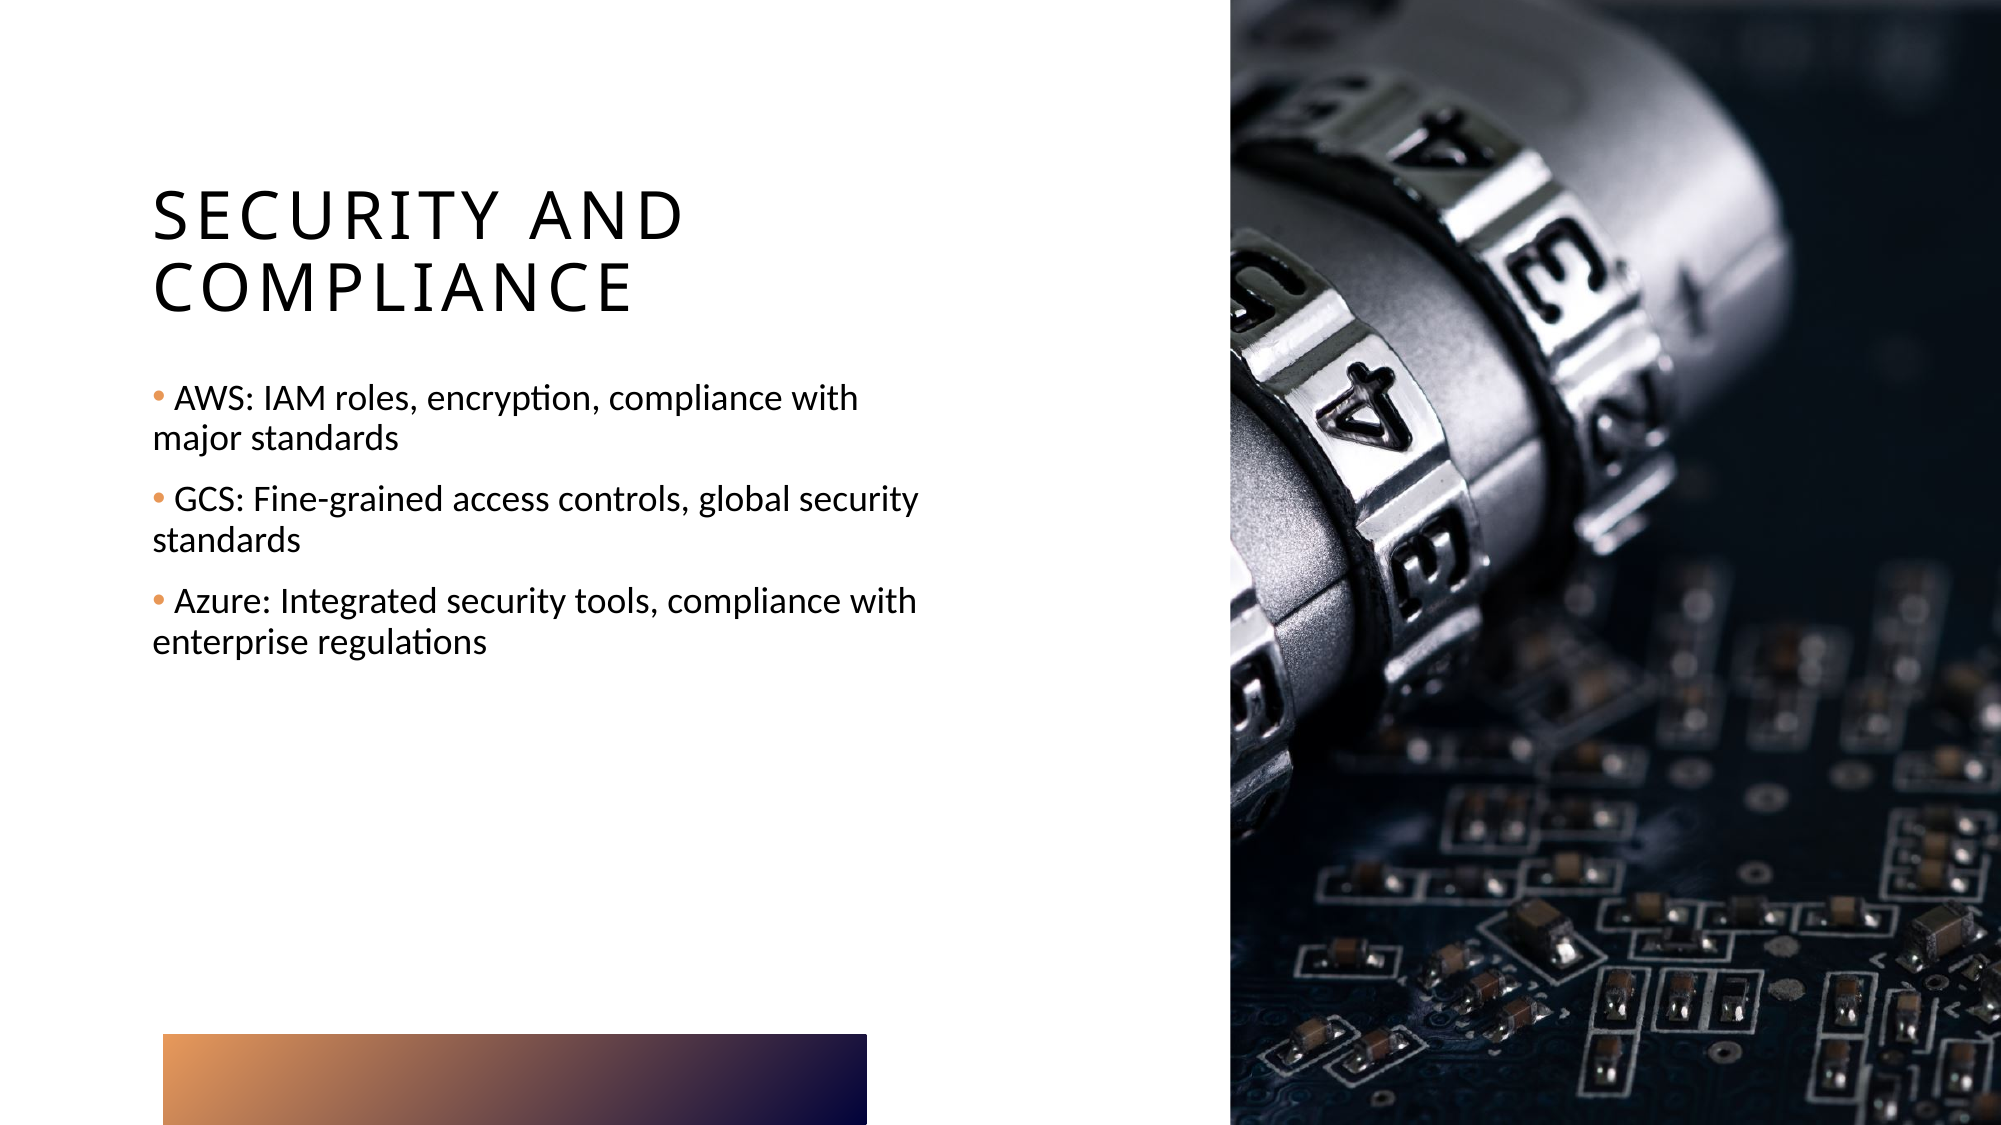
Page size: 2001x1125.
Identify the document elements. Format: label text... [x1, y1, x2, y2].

list AWS: IAM roles, encryption, compliance with major standards GCS: Fine-grained access controls, global security standards Azure: Integrated security tools, compliance with enterprise regulations [137, 370, 941, 1011]
title Security and compliance [137, 73, 1150, 333]
picture [1229, 0, 2001, 1125]
